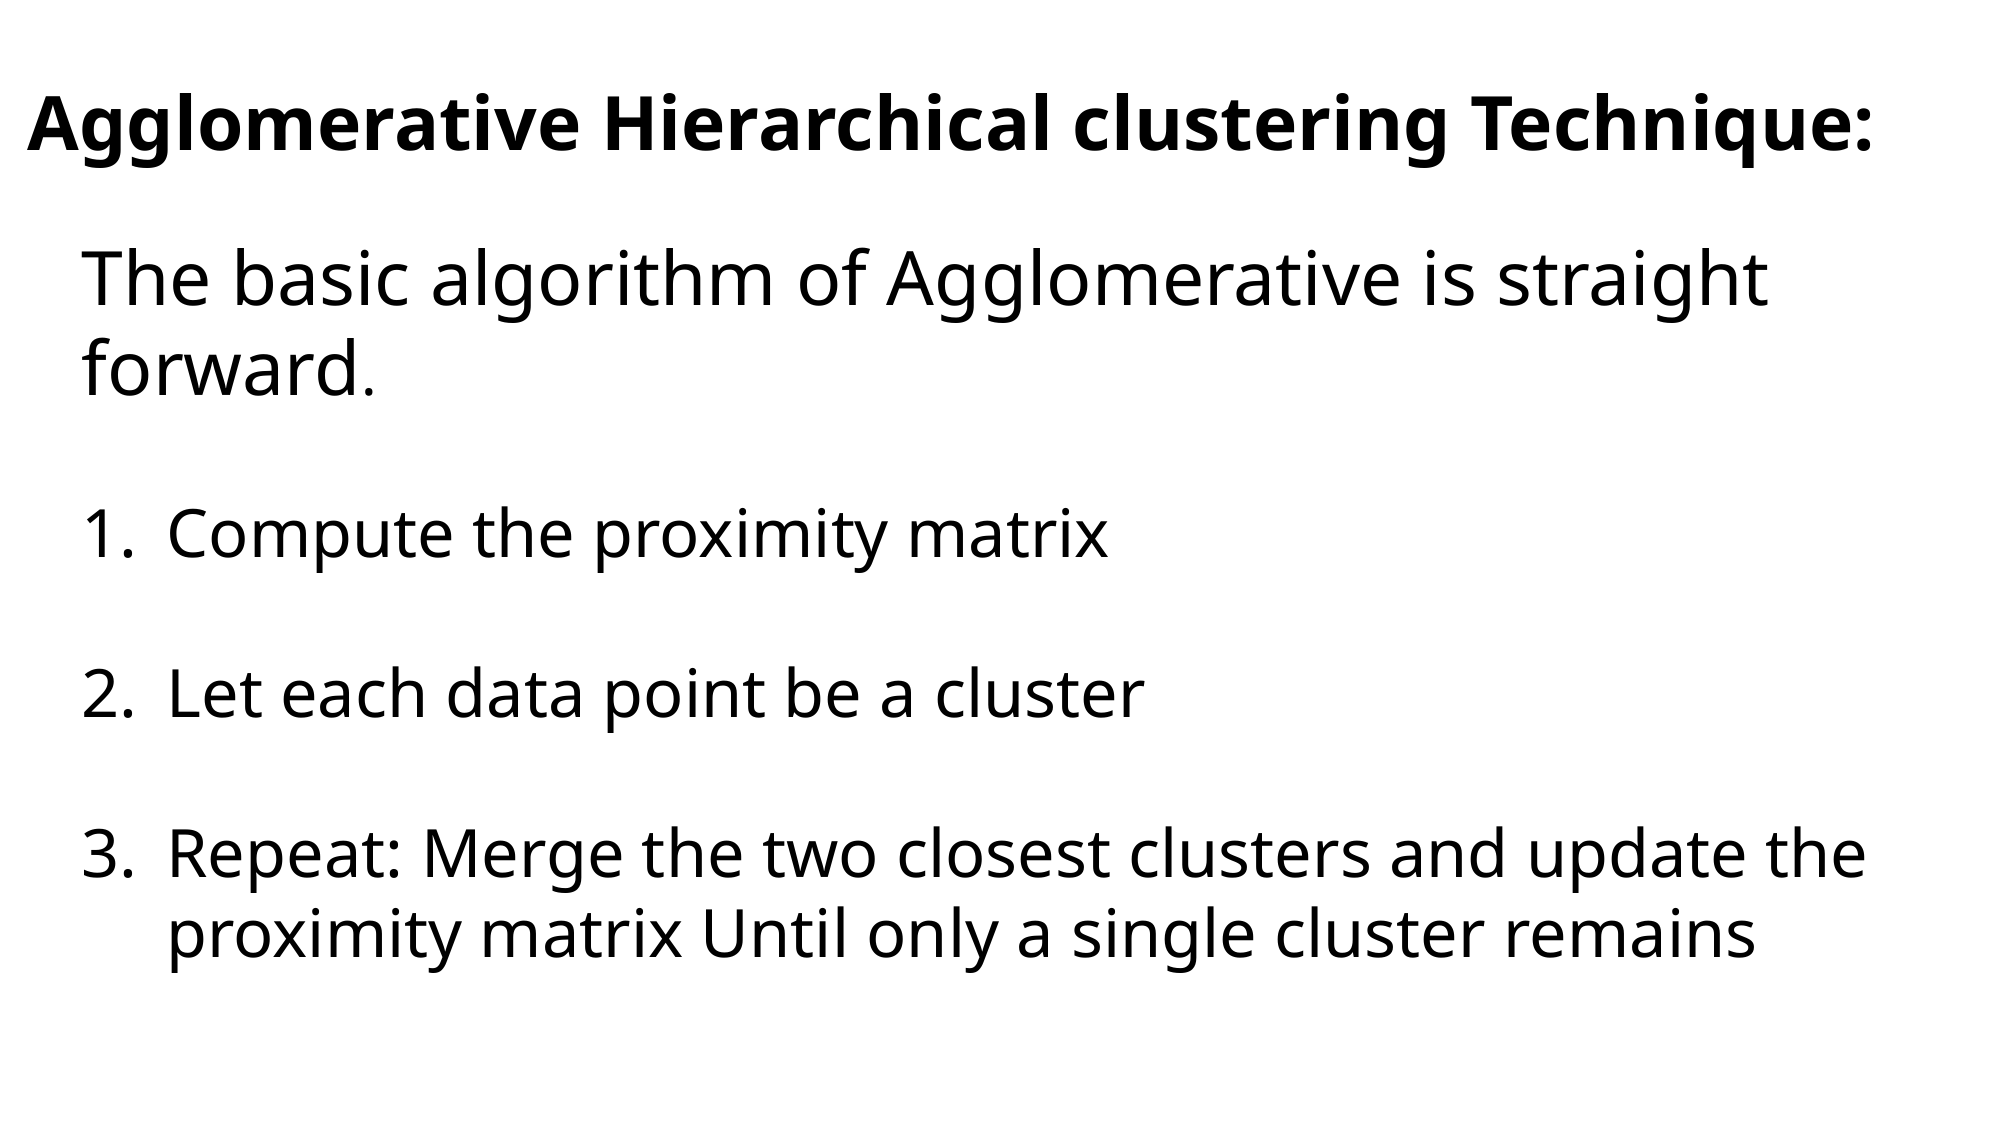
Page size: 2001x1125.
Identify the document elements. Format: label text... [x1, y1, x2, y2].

text_box Agglomerative Hierarchical clustering Technique: [0, 68, 1911, 173]
text_box The basic algorithm of Agglomerative is straight forward. Compute the proximity matrix Let each data point be a cluster Repeat: Merge the two closest clusters and update the proximity matrix Until only a single cluster remains [67, 223, 1958, 978]
